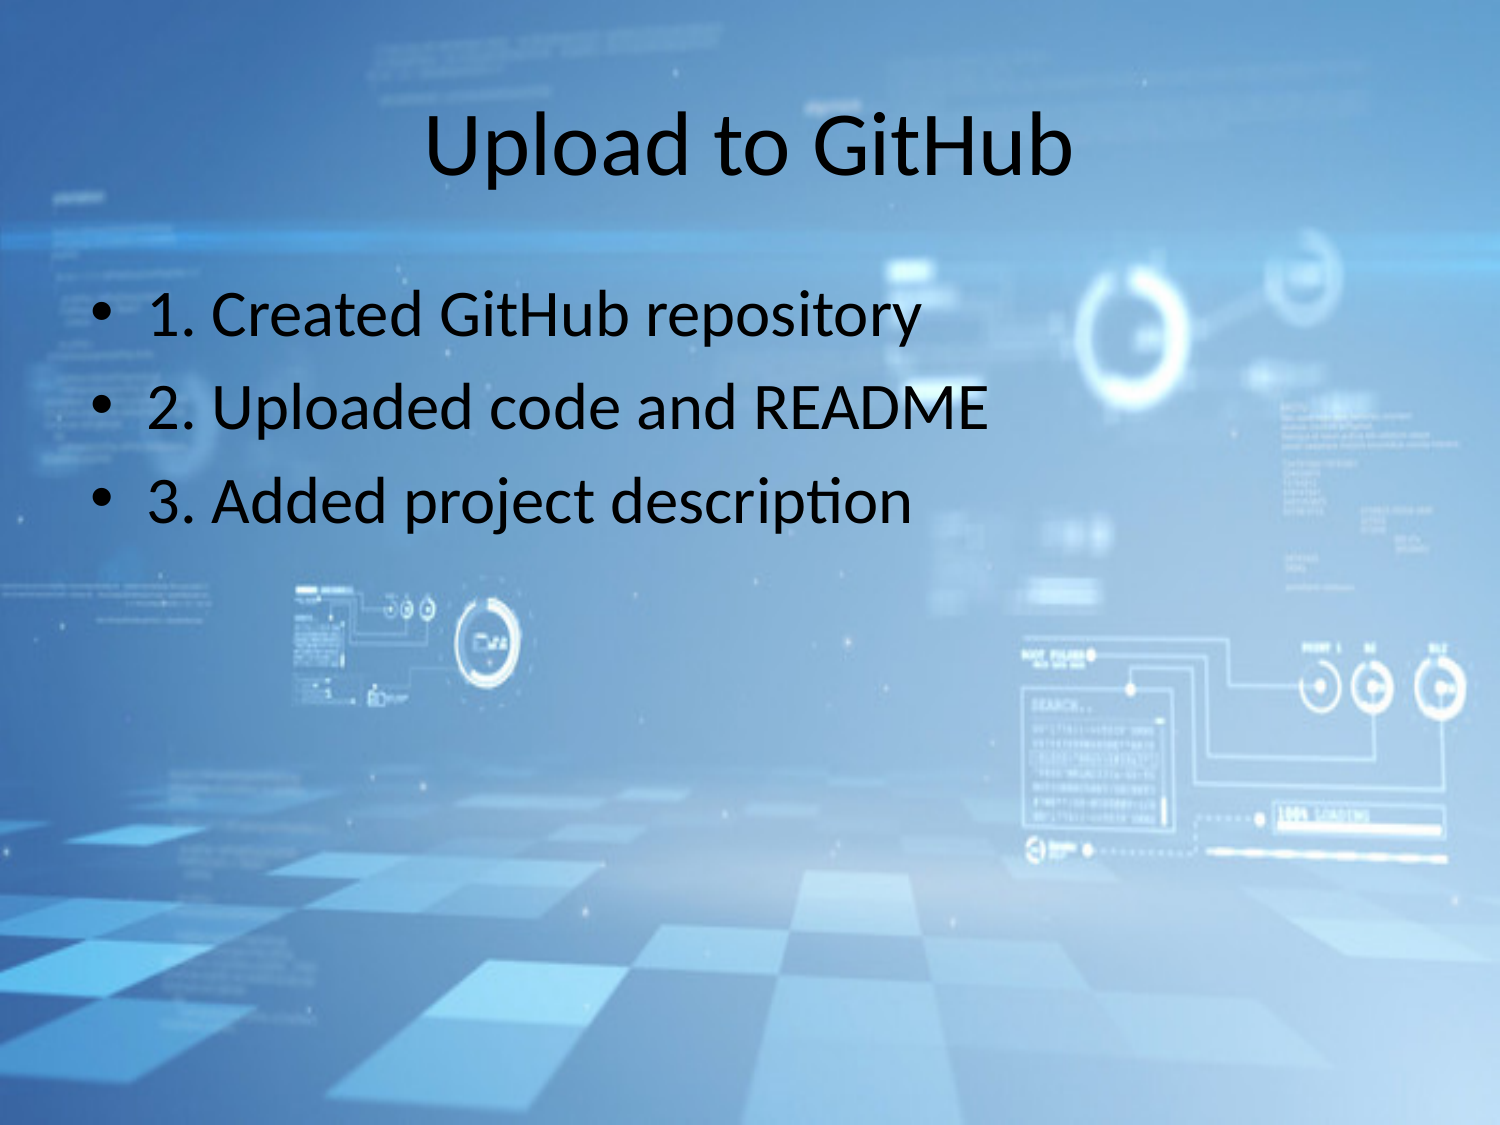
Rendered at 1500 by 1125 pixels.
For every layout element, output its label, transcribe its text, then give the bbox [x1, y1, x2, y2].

list 1. Created GitHub repository 2. Uploaded code and README 3. Added project description [75, 262, 1425, 1005]
picture [0, 0, 1500, 1125]
title Upload to GitHub [75, 45, 1425, 233]
